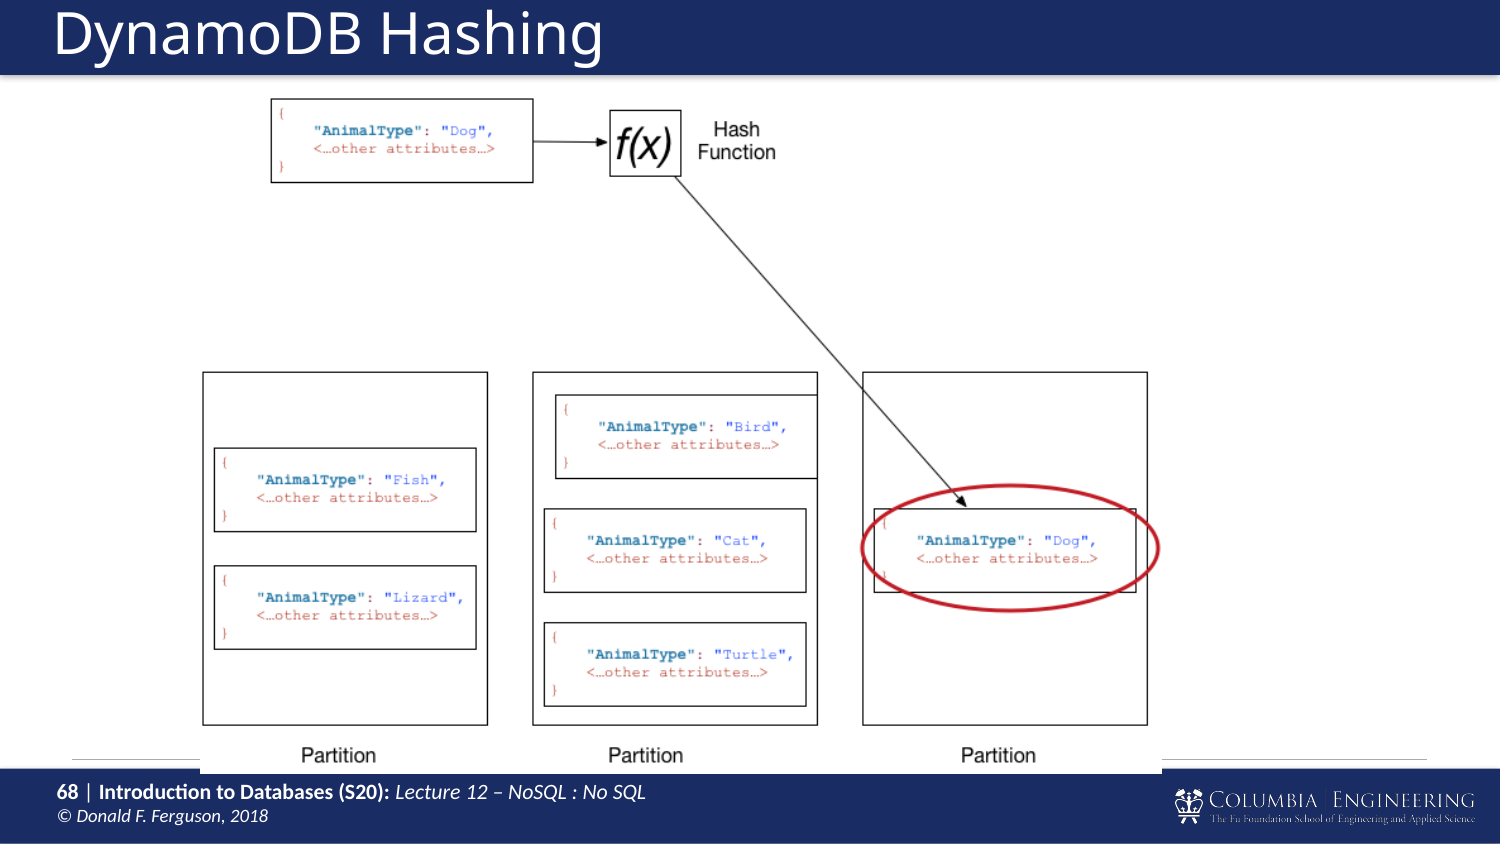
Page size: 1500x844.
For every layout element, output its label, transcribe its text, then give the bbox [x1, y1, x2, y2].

title DynamoDB Hashing [37, 0, 1396, 61]
picture [199, 96, 1162, 775]
